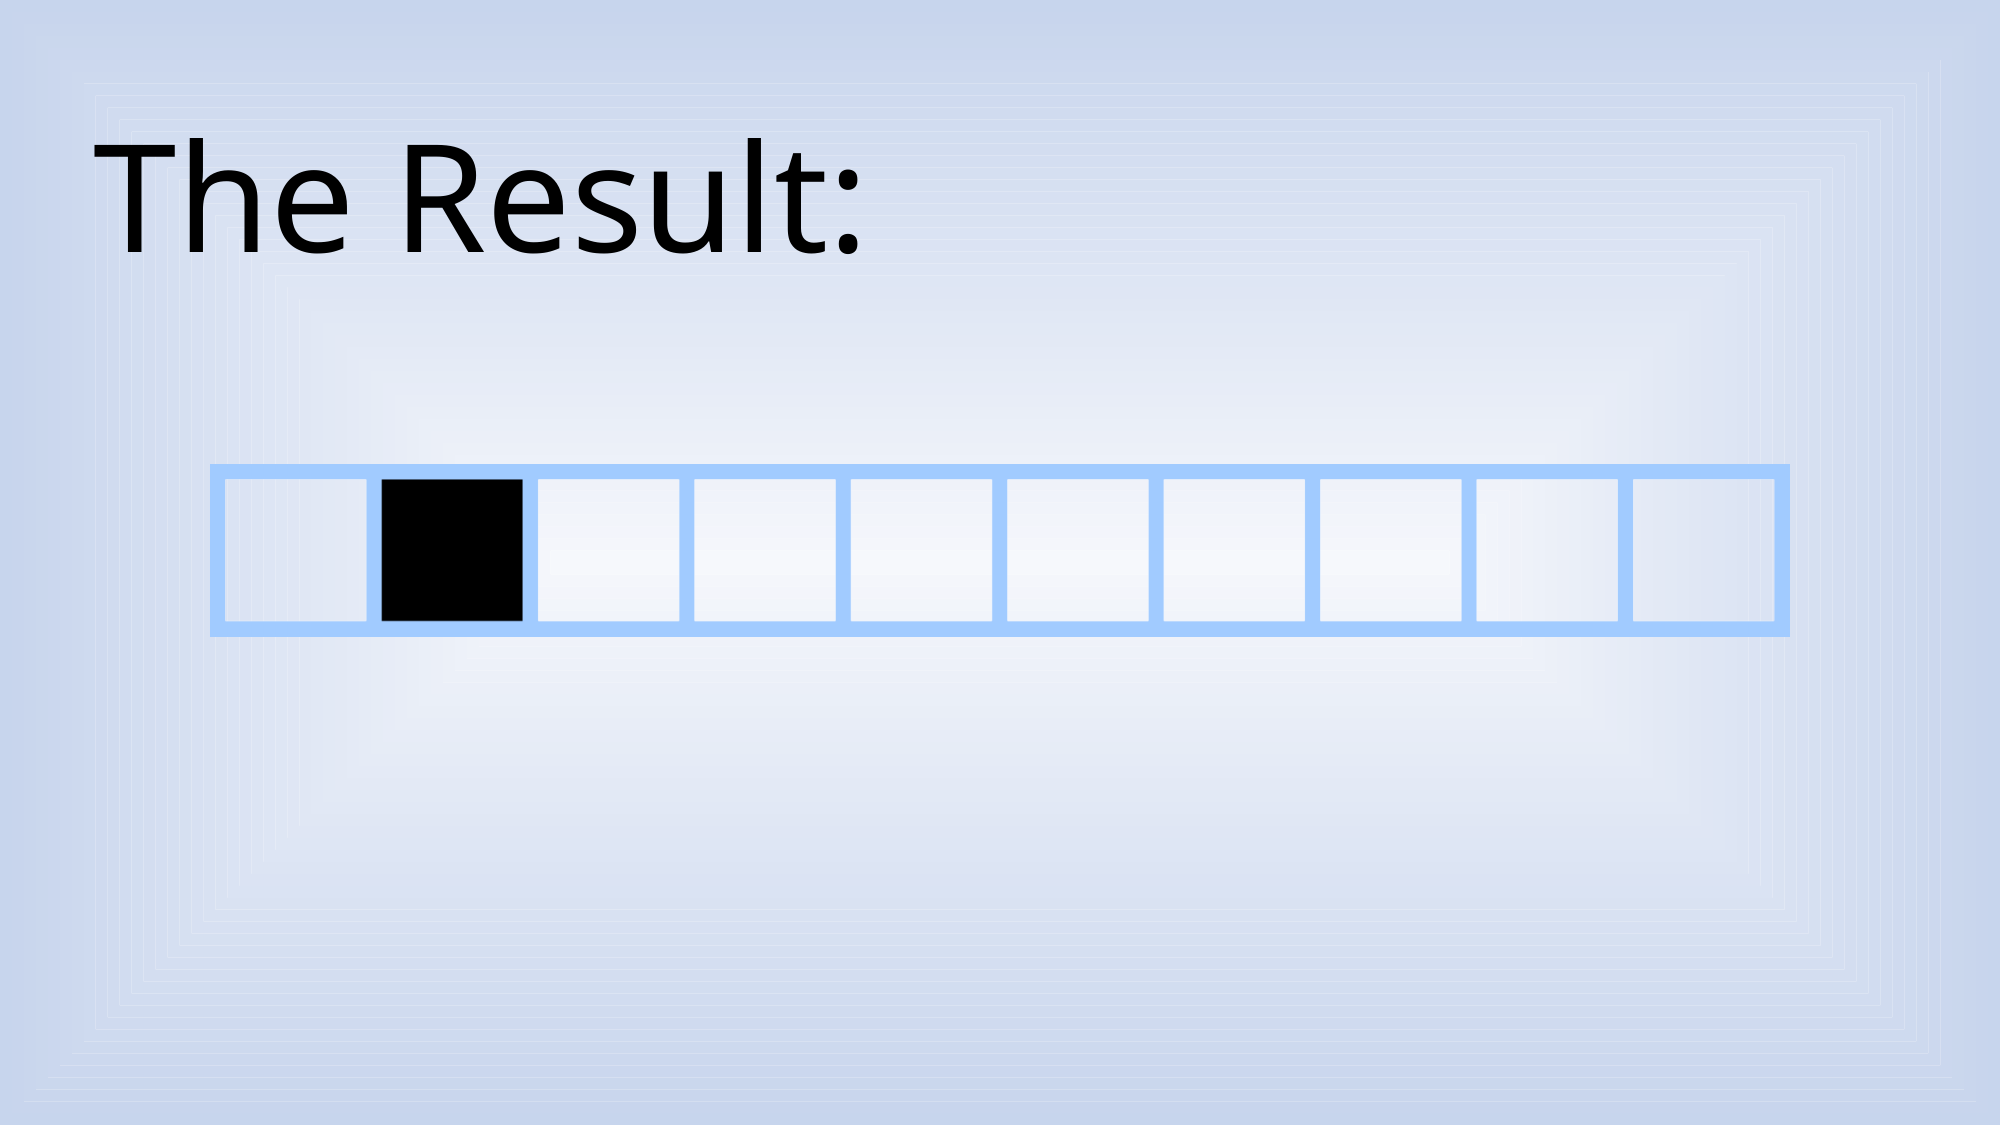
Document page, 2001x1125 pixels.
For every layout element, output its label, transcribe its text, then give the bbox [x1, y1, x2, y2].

picture [210, 464, 1790, 637]
text_box The Result: [79, 94, 1921, 290]
